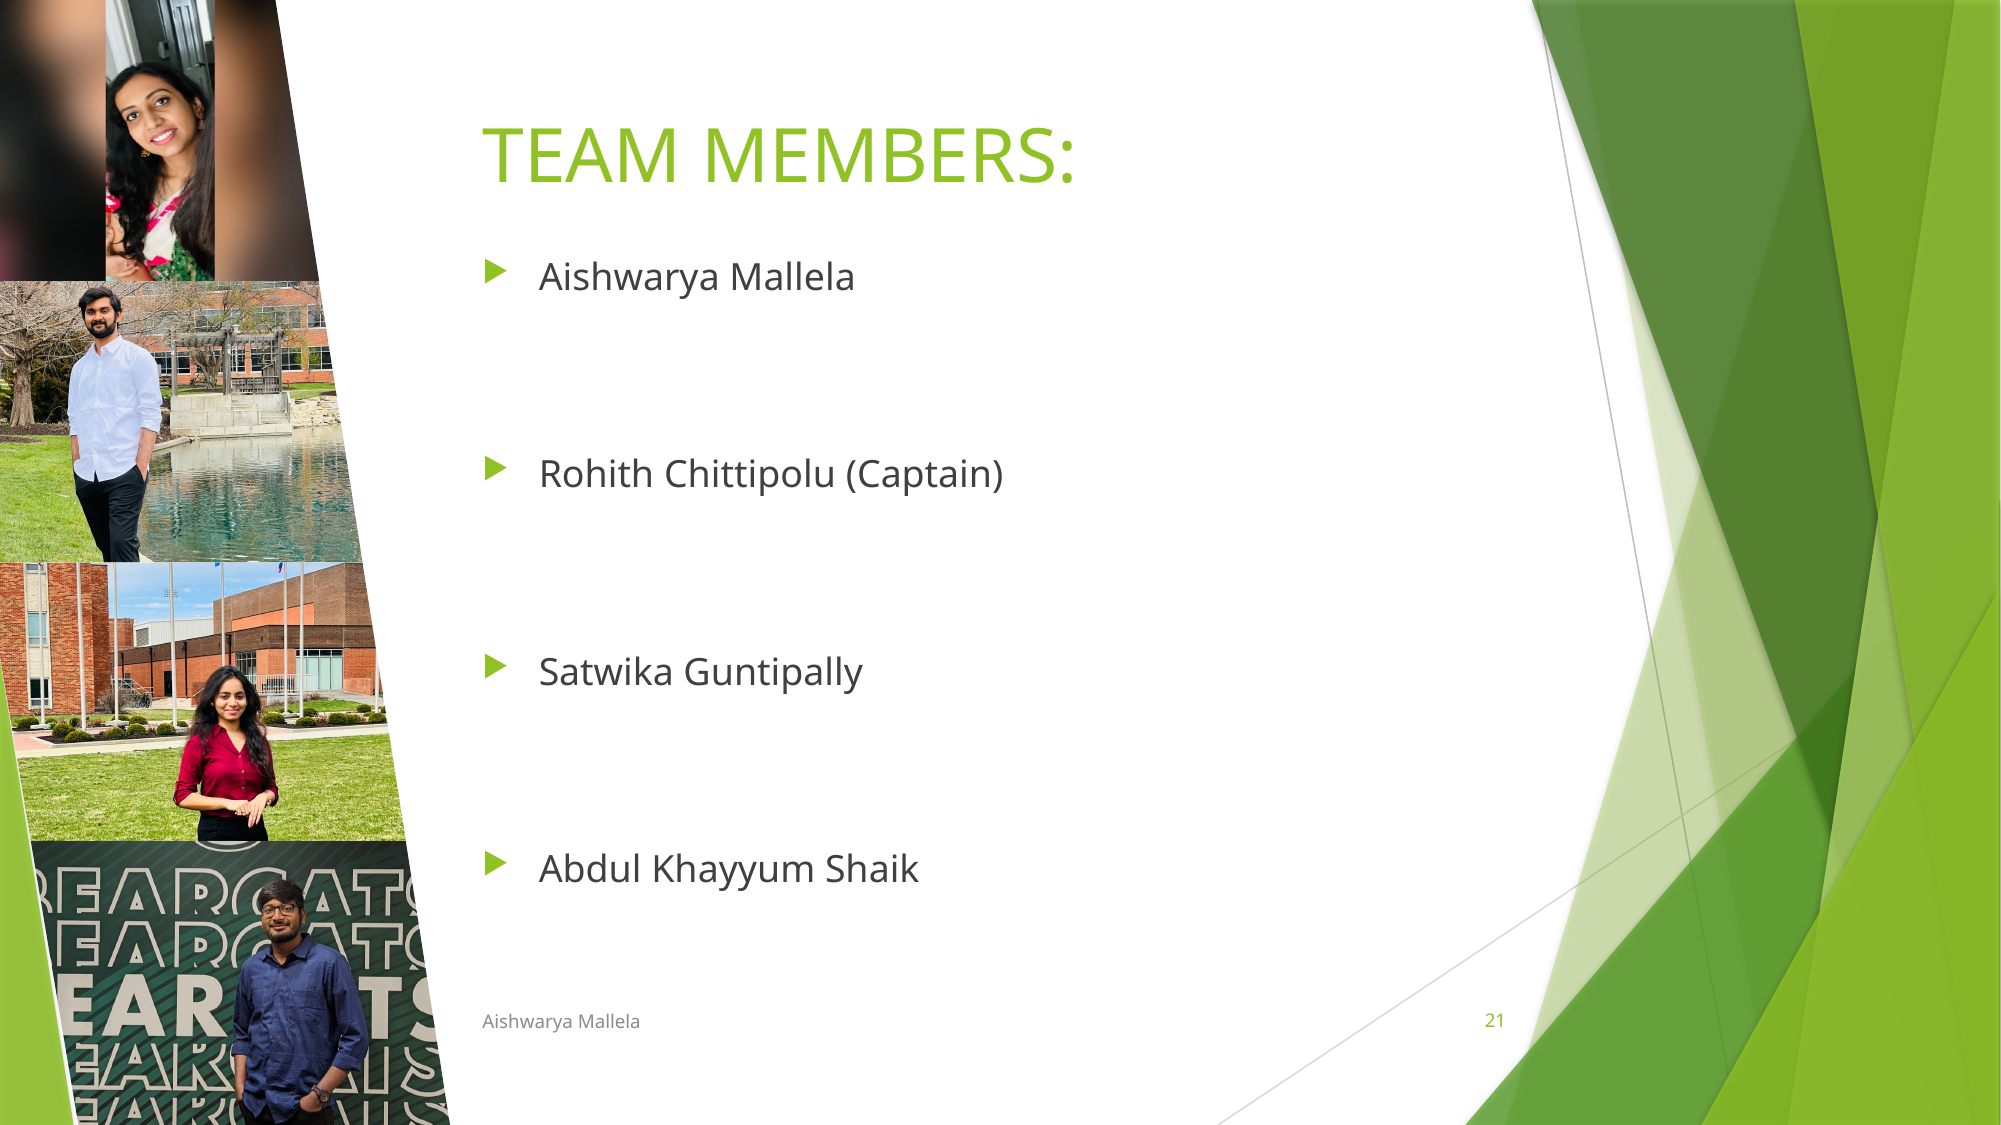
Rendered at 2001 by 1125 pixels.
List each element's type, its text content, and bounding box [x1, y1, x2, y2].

footer Aishwarya Mallela [467, 991, 1077, 1051]
slide_number 21 [1409, 991, 1522, 1051]
list Aishwarya Mallela Rohith Chittipolu (Captain) Satwika Guntipally Abdul Khayyum Shaik [467, 245, 1522, 992]
picture [0, 0, 451, 1125]
title TEAM MEMBERS: [467, 99, 1522, 245]
